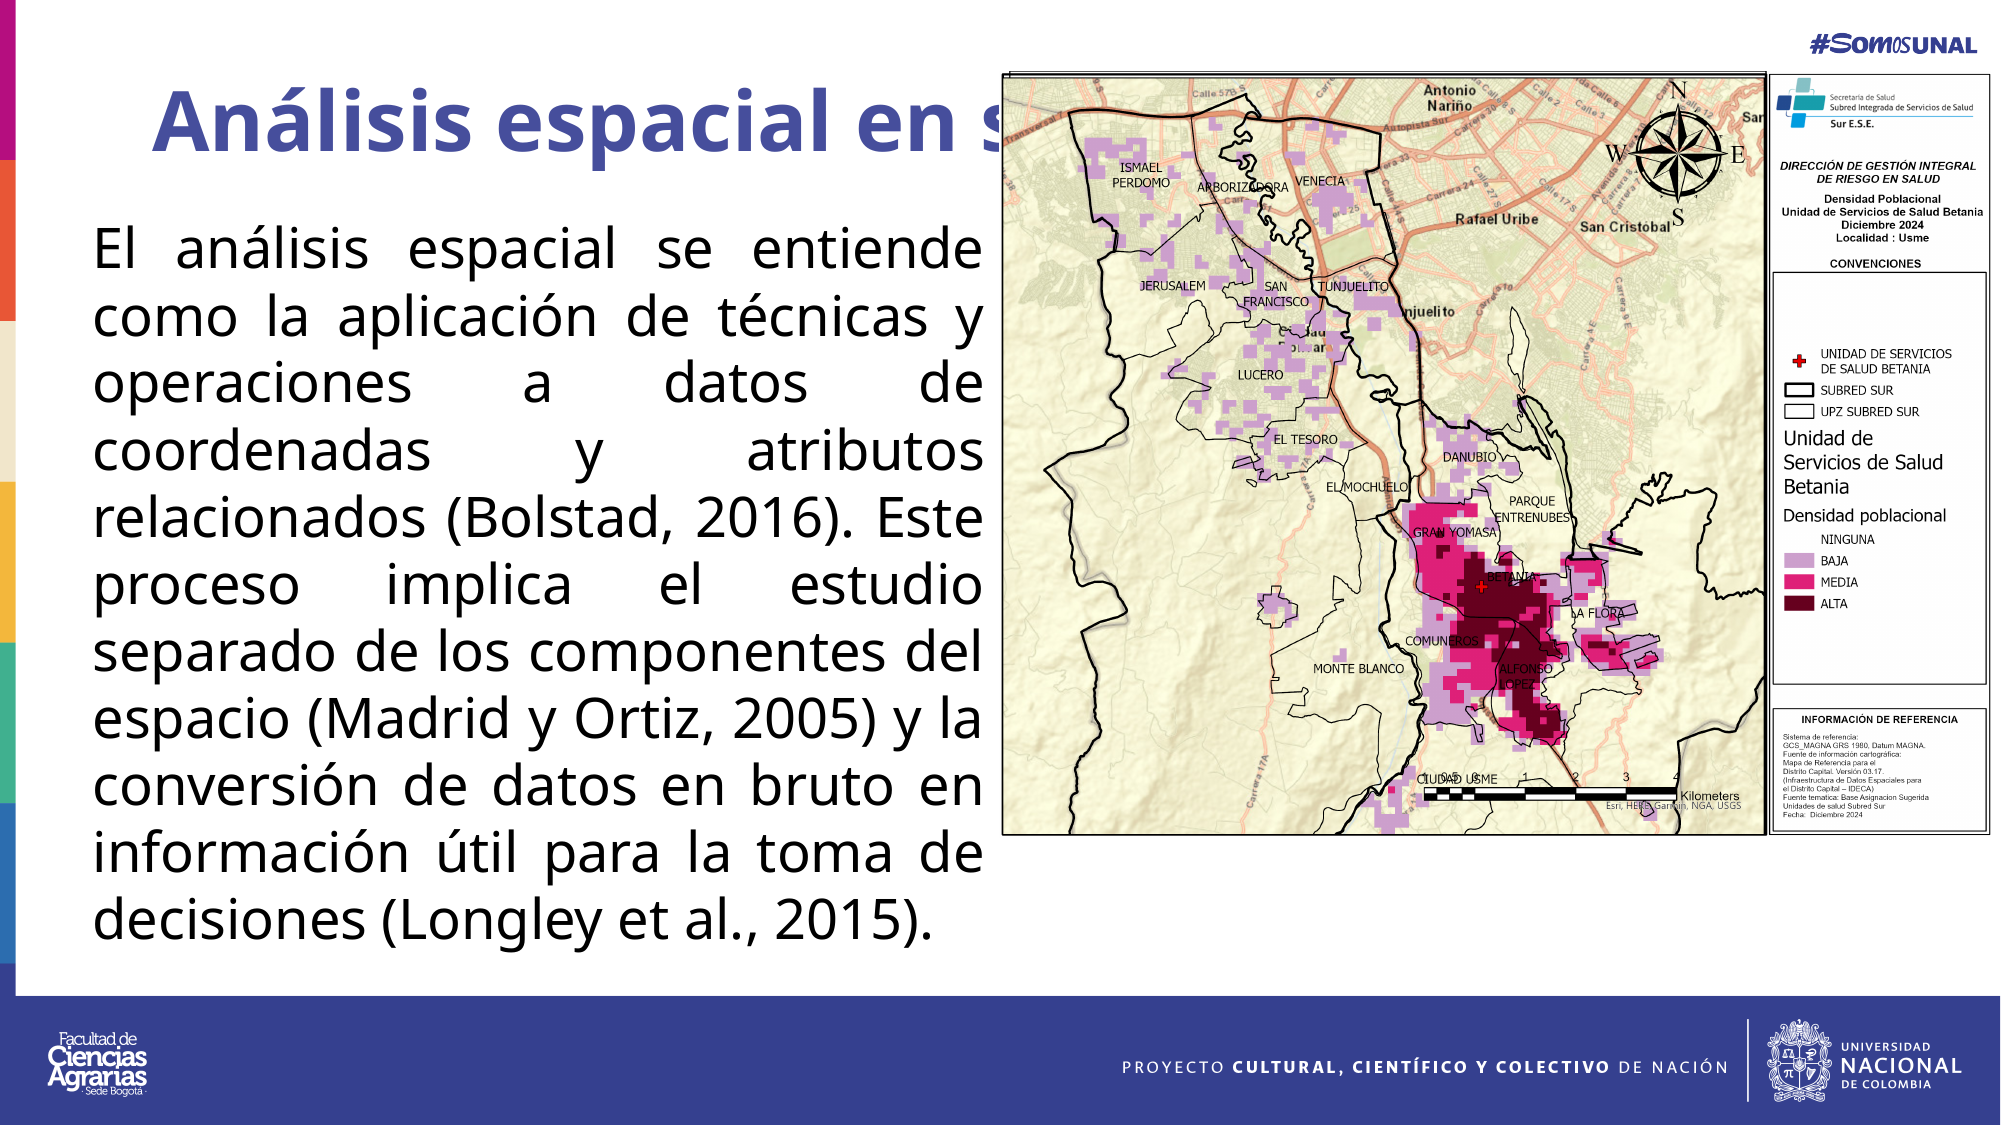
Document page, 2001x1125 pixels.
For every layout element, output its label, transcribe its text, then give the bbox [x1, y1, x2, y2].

list El análisis espacial se entiende como la aplicación de técnicas y operaciones a datos de coordenadas y atributos relacionados (Bolstad, 2016). Este proceso implica el estudio separado de los componentes del espacio (Madrid y Ortiz, 2005) y la conversión de datos en bruto en información útil para la toma de decisiones (Longley et al., 2015). [77, 205, 1000, 983]
picture [0, 0, 2001, 1125]
title Análisis espacial en salud [137, 59, 1863, 205]
